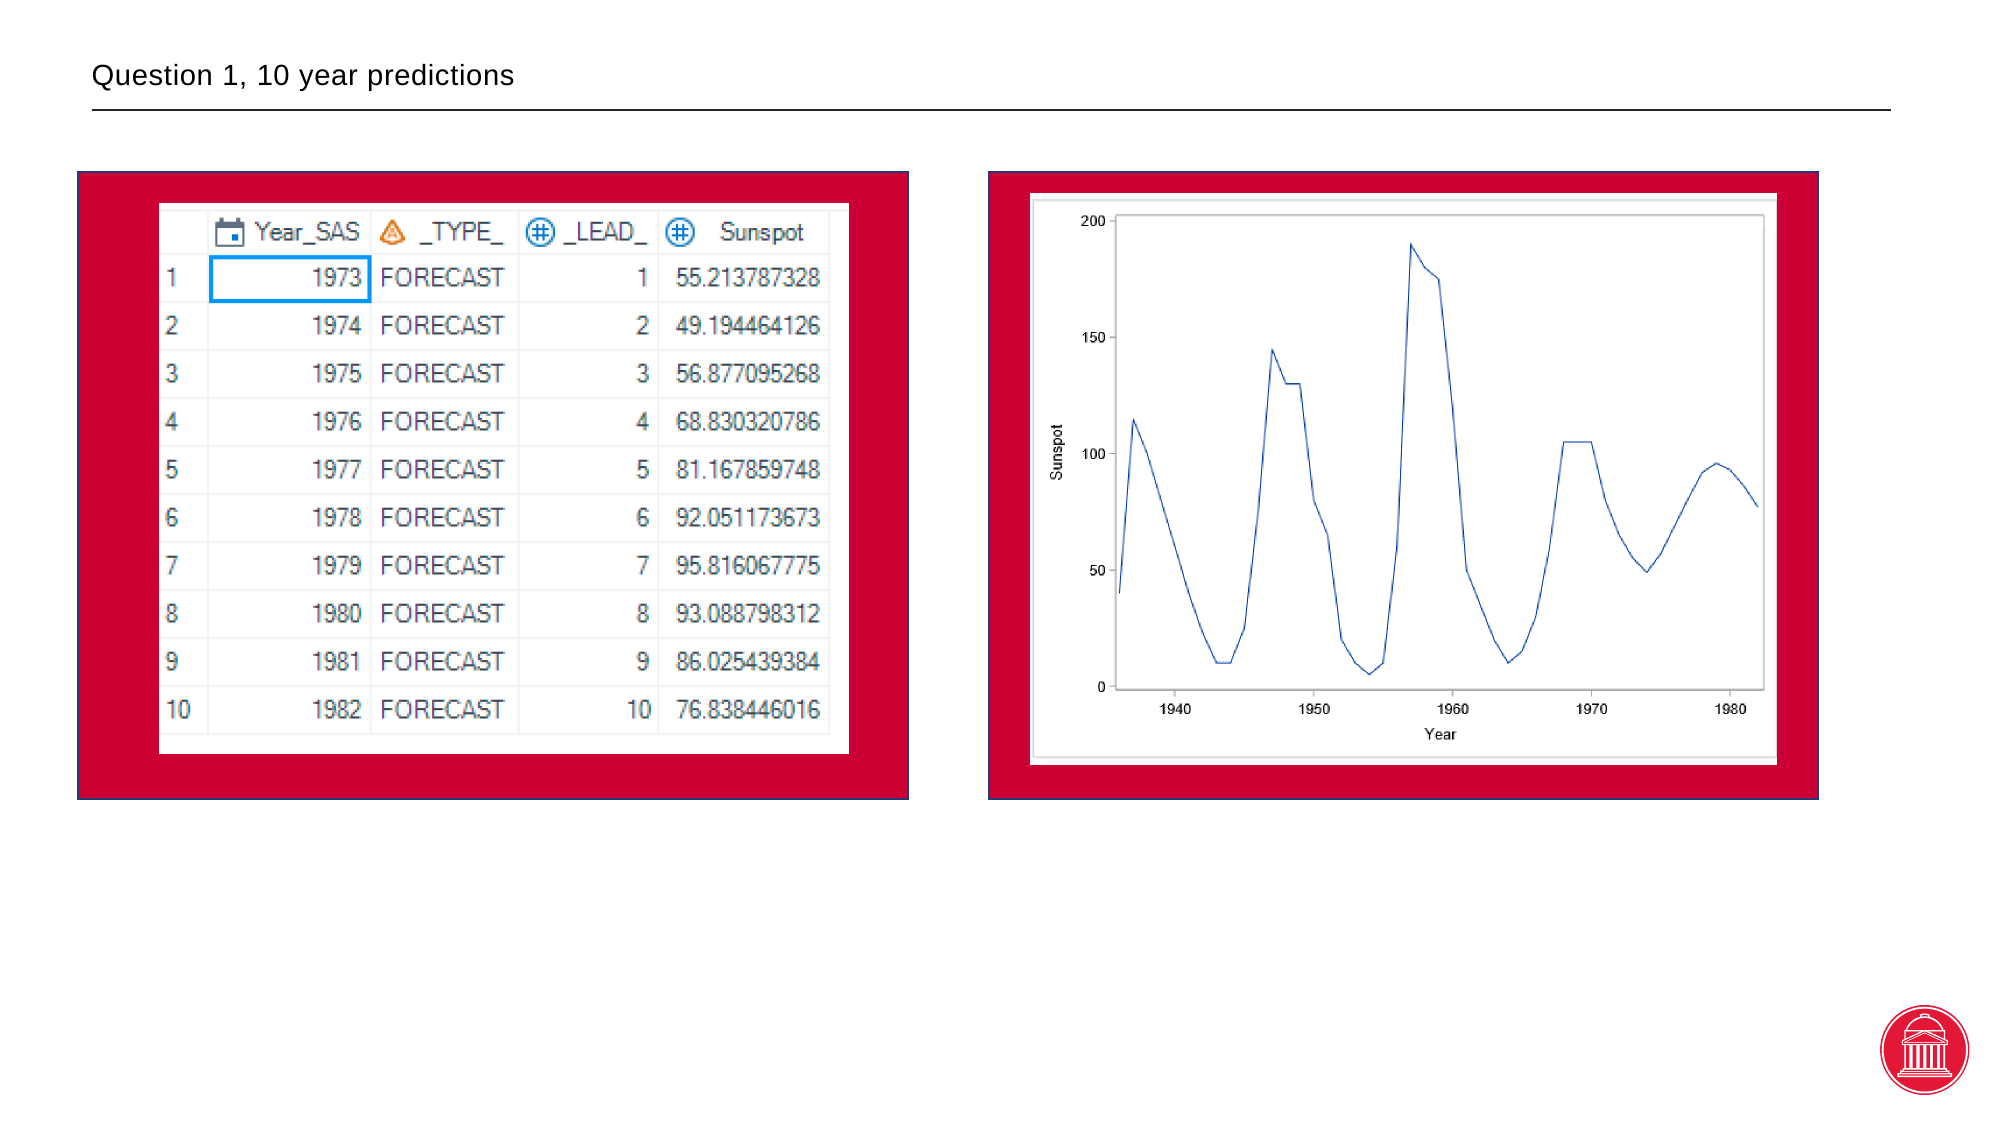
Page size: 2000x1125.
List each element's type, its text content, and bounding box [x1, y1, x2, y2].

picture [1030, 193, 1777, 765]
text_box [988, 171, 1819, 800]
title Question 1, 10 year predictions [91, 42, 1892, 110]
picture [159, 203, 849, 754]
text_box [77, 171, 909, 800]
